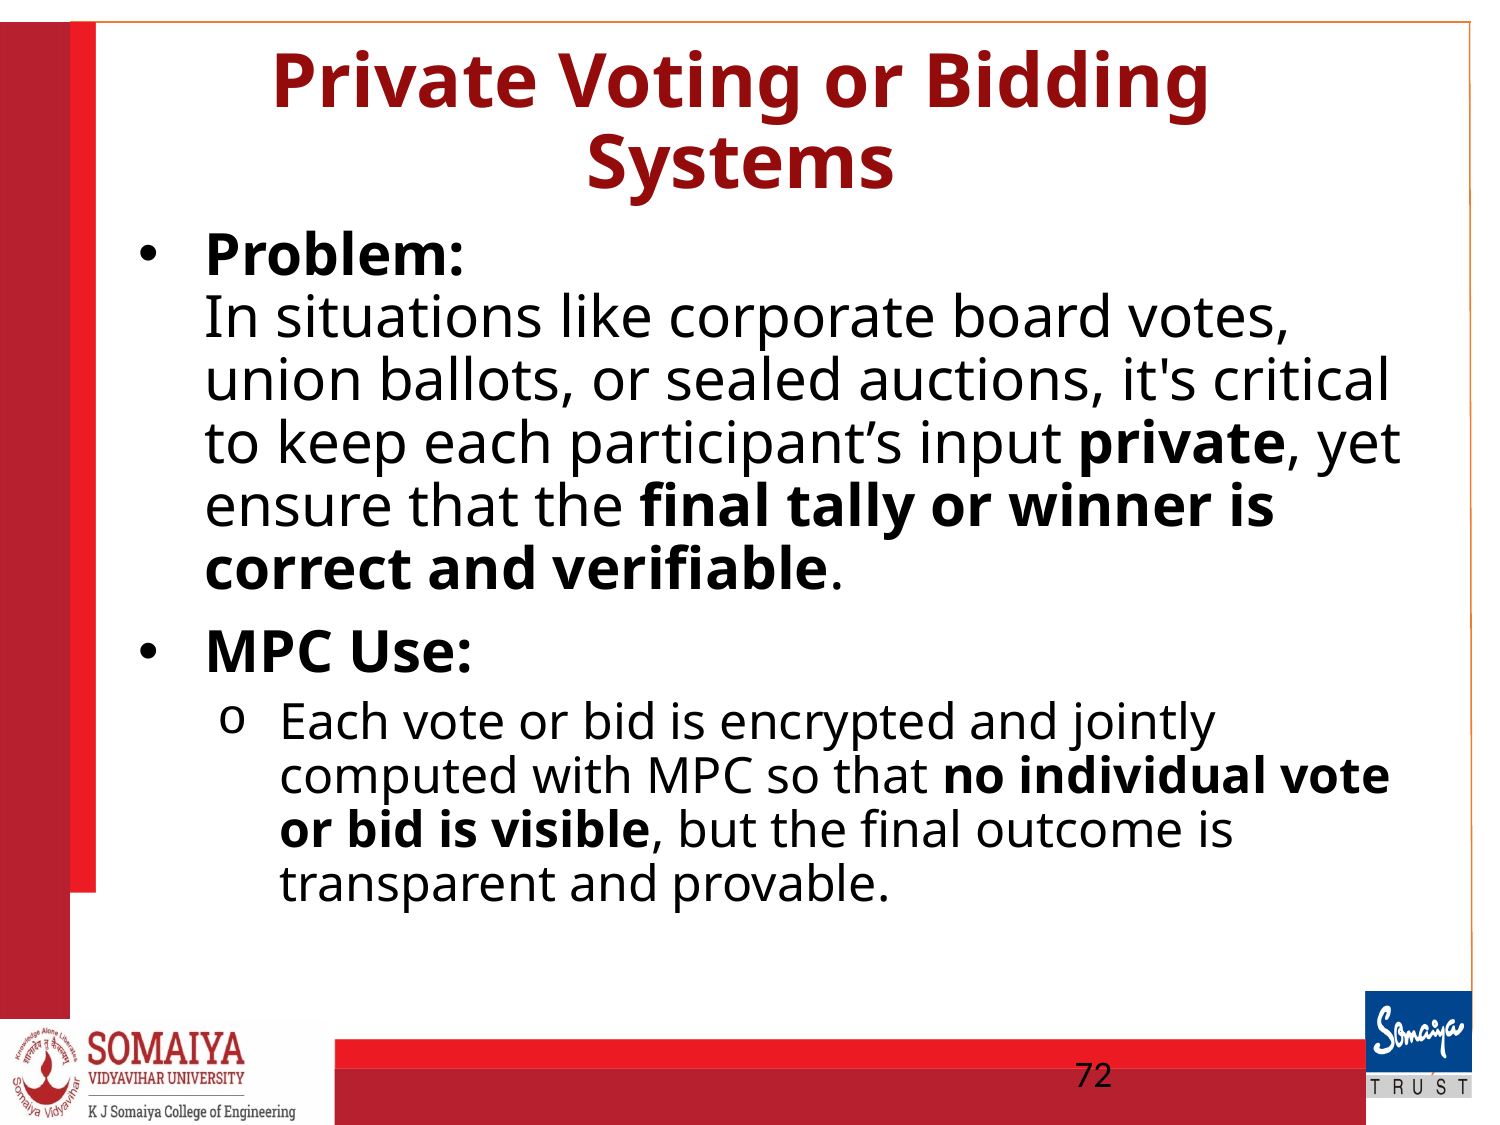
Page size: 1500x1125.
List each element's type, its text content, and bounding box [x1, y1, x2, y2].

title Private Voting or Bidding Systems [134, 35, 1349, 179]
picture [335, 1040, 1365, 1125]
list Problem: In situations like corporate board votes, union ballots, or sealed auctions, it's critical to keep each participant’s input private, yet ensure that the final tally or winner is correct and verifiable. MPC Use: Each vote or bid is encrypted and jointly computed with MPC so that no individual vote or bid is visible, but the final outcome is transparent and provable. [114, 217, 1465, 960]
picture [0, 22, 327, 1125]
picture [1365, 991, 1472, 1098]
slide_number 72 [1059, 1042, 1397, 1103]
